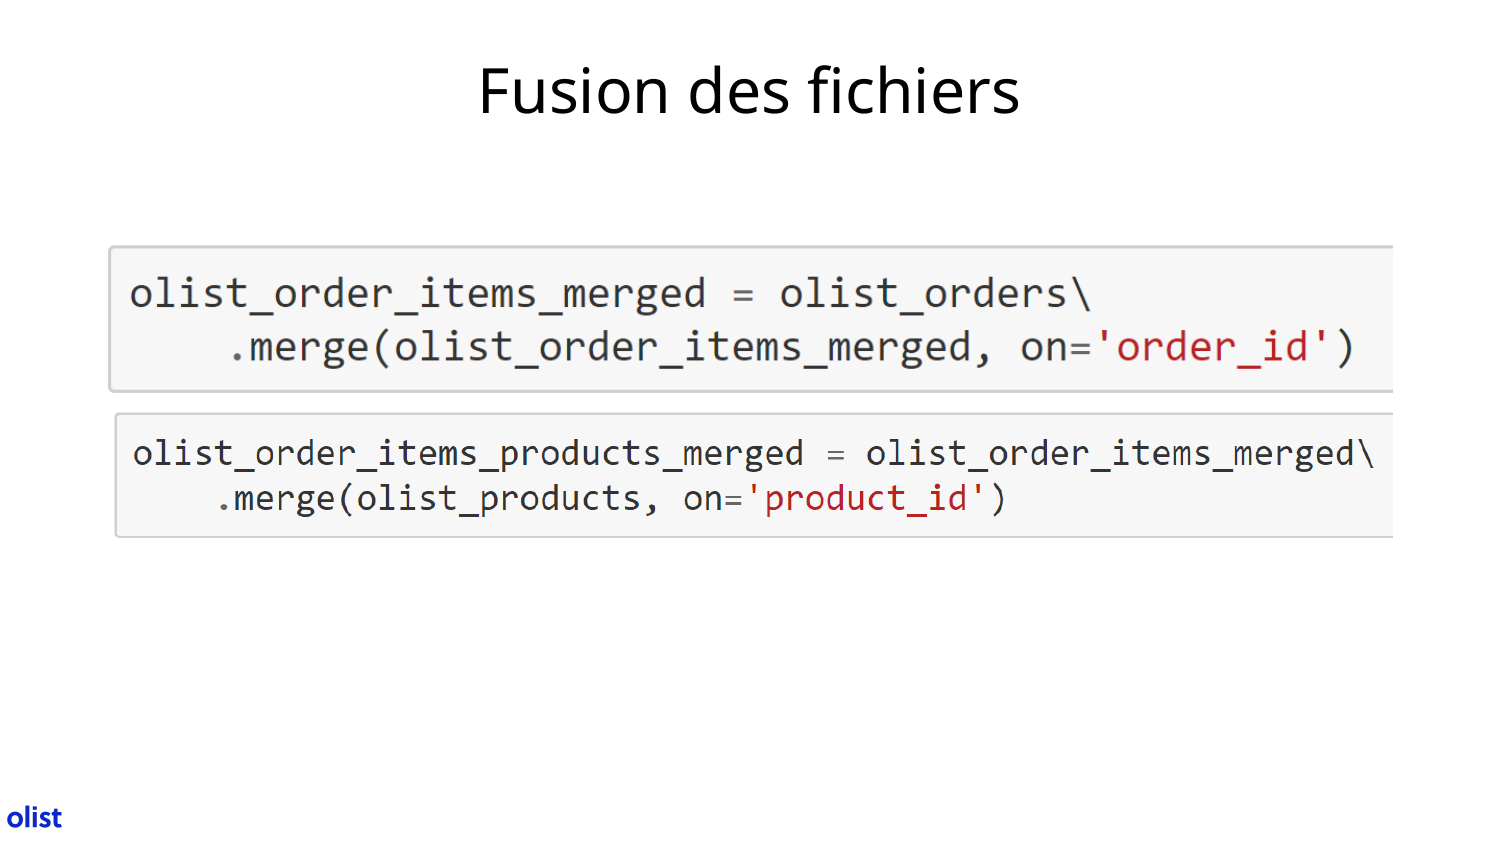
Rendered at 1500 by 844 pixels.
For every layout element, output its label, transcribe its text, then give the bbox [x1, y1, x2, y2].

title Fusion des fichiers [210, 48, 1290, 128]
picture [107, 404, 1393, 544]
picture [0, 789, 69, 844]
picture [107, 237, 1393, 395]
